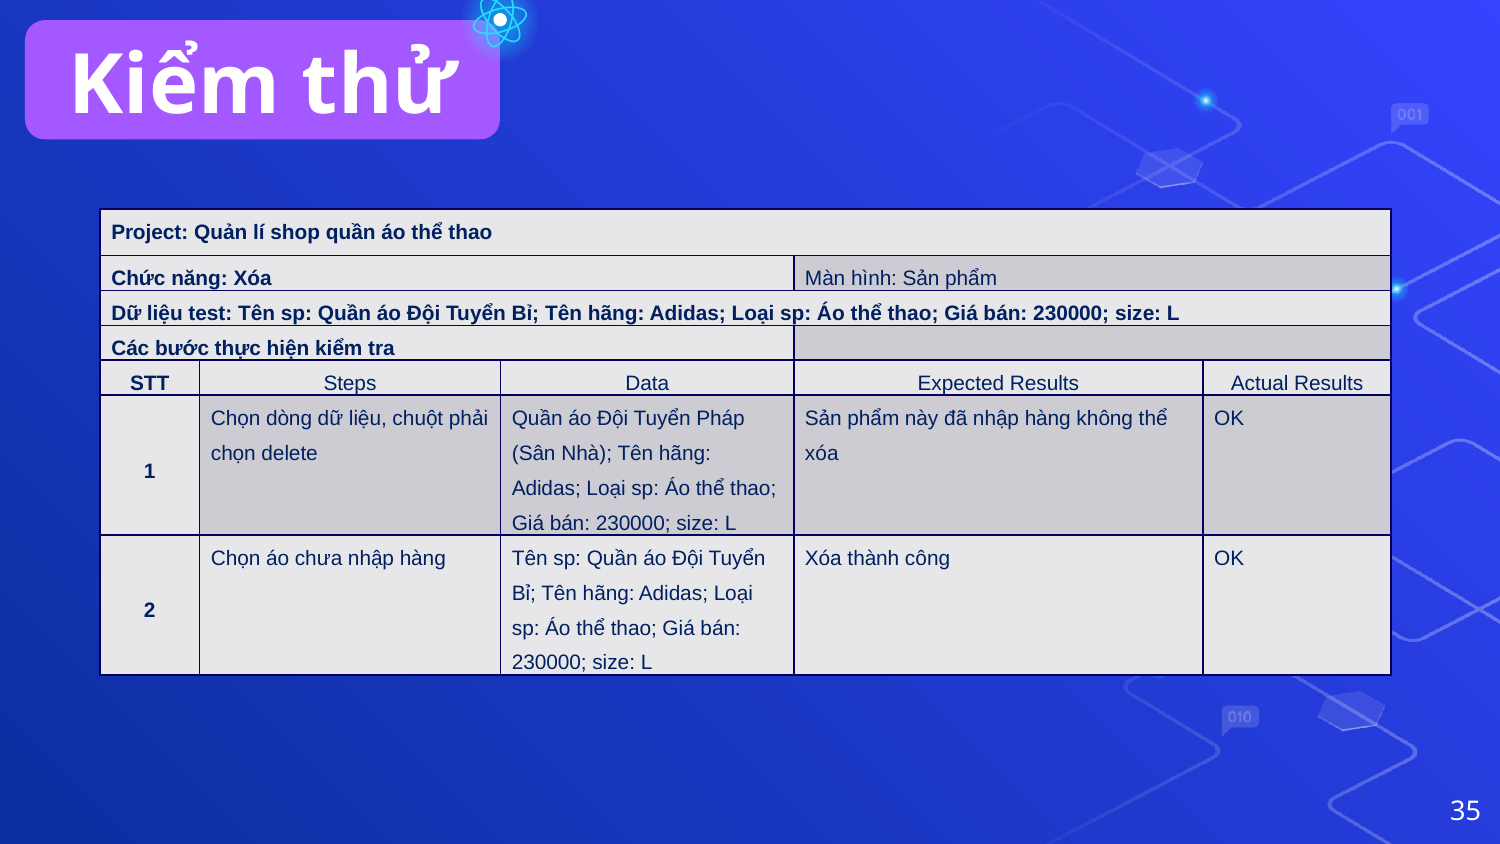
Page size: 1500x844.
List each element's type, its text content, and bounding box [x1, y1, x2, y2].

table_cell Data [501, 361, 793, 394]
table_cell Dữ liệu test: Tên sp: Quần áo Đội Tuyển Bỉ; Tên hãng: Adidas; Loại sp: Áo thể thao; Giá bán: 230000; size: L [101, 291, 1390, 325]
table_cell OK [1204, 536, 1390, 674]
table_cell 1 [101, 396, 199, 534]
table_cell Sản phẩm này đã nhập hàng không thể xóa [795, 396, 1202, 534]
table_cell [795, 326, 1390, 359]
table_cell OK [1204, 396, 1390, 534]
table_cell Màn hình: Sản phẩm [795, 256, 1390, 290]
table_cell Các bước thực hiện kiểm tra [101, 326, 793, 359]
picture [0, 0, 1500, 844]
table_cell STT [101, 361, 199, 394]
table_cell Chọn dòng dữ liệu, chuột phải chọn delete [200, 396, 500, 534]
table_cell Quần áo Đội Tuyển Pháp (Sân Nhà); Tên hãng: Adidas; Loại sp: Áo thể thao; Giá bán: 230000; size: L [501, 396, 793, 534]
table_cell Expected Results [795, 361, 1202, 394]
table_cell 2 [101, 536, 199, 674]
table_cell Xóa thành công [795, 536, 1202, 674]
table_cell Chức năng: Xóa [101, 256, 793, 290]
text_box Kiểm thử [24, 20, 500, 140]
slide_number 35 [1391, 779, 1482, 844]
table_cell Chọn áo chưa nhập hàng [200, 536, 500, 674]
table_cell Actual Results [1204, 361, 1390, 394]
table_header Project: Quản lí shop quần áo thể thao [101, 210, 1390, 255]
table_cell Steps [200, 361, 500, 394]
table_cell Tên sp: Quần áo Đội Tuyển Bỉ; Tên hãng: Adidas; Loại sp: Áo thể thao; Giá bán: 230000; size: L [501, 536, 793, 674]
